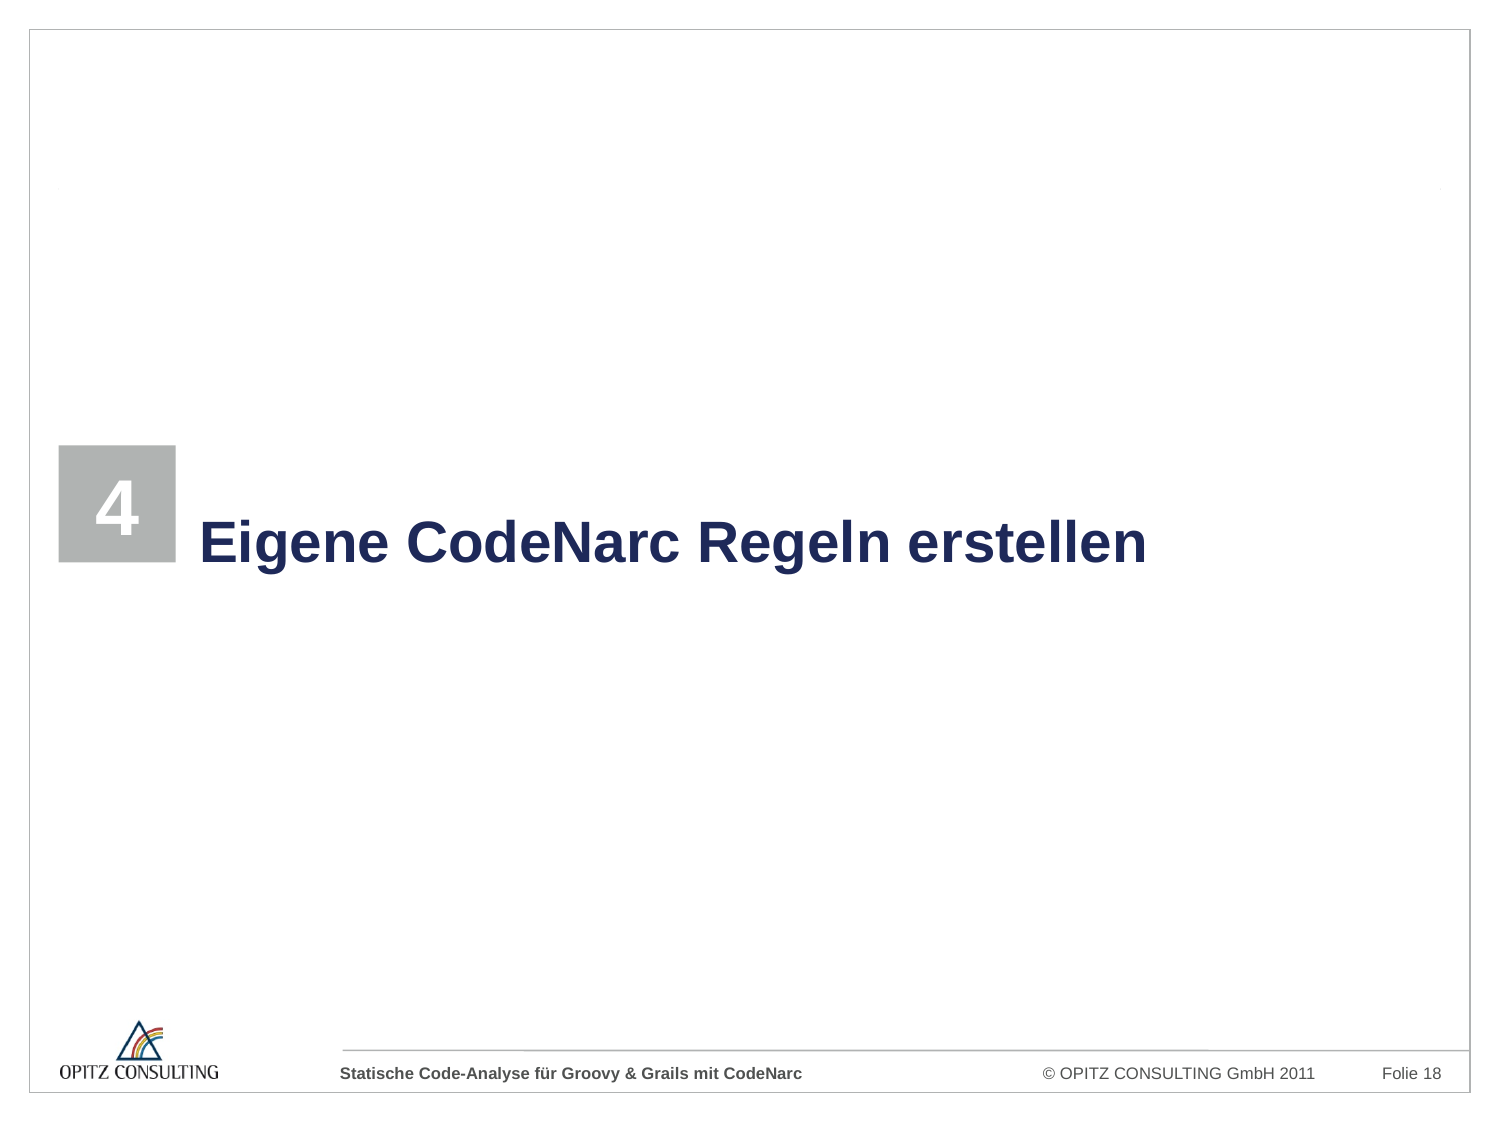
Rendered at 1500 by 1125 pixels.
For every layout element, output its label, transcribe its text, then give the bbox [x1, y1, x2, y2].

list 4 [58, 445, 176, 563]
title Eigene CodeNarc Regeln erstellen [199, 432, 1161, 575]
picture [60, 1019, 218, 1079]
